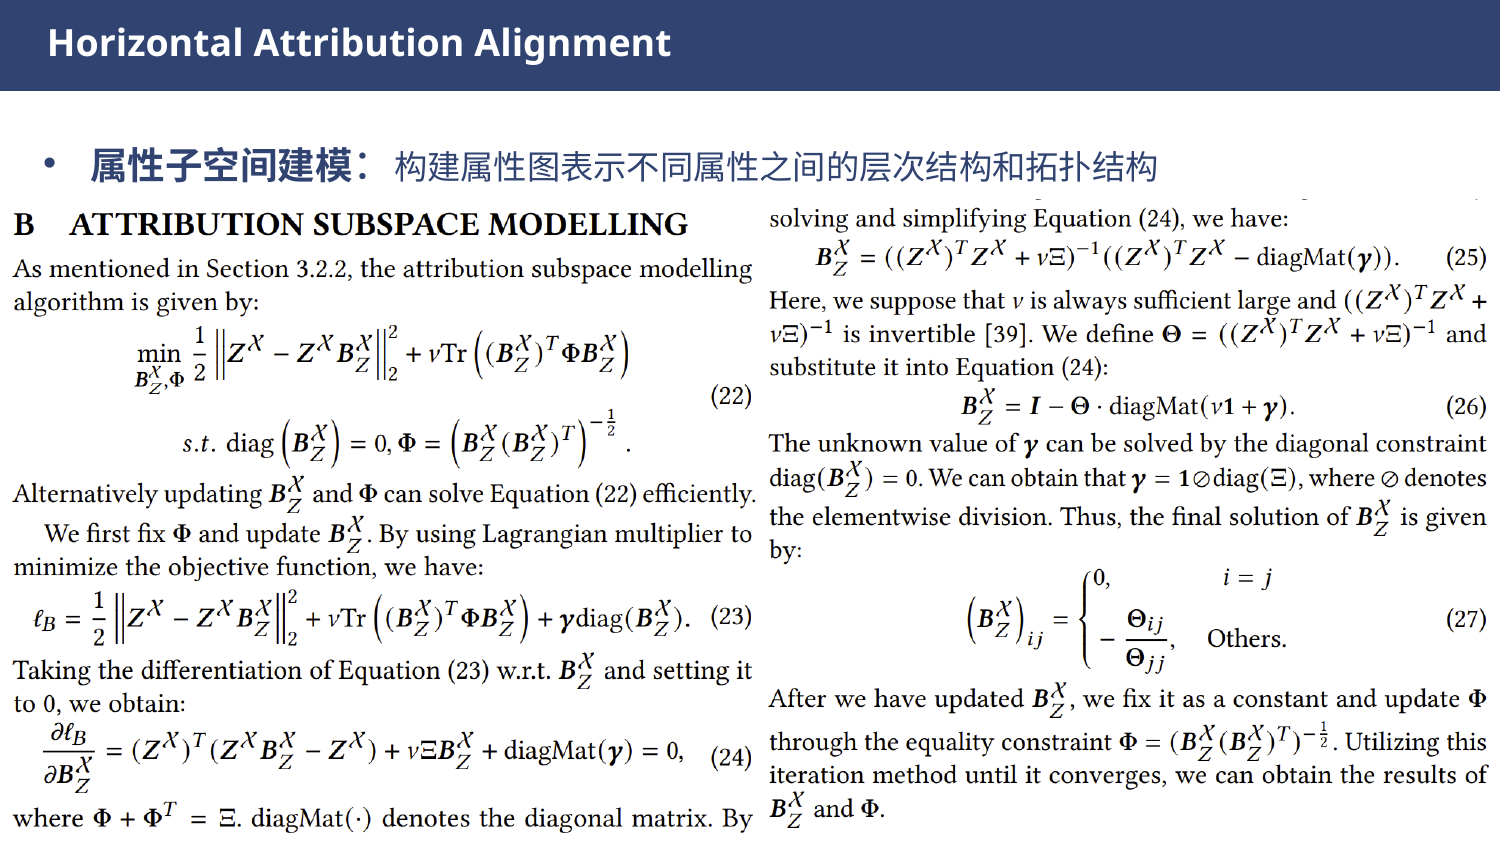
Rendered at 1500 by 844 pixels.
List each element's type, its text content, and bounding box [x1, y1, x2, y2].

text_box Horizontal Attribution Alignment [32, 11, 697, 71]
picture [2, 197, 1497, 837]
text_box 属性子空间建模：构建属性图表示不同属性之间的层次结构和拓扑结构 SLIM（Sparse LInear Method） 属性图对齐：将源域和目标域中属性图与Wasserstein距离度量对齐 [28, 105, 1472, 202]
